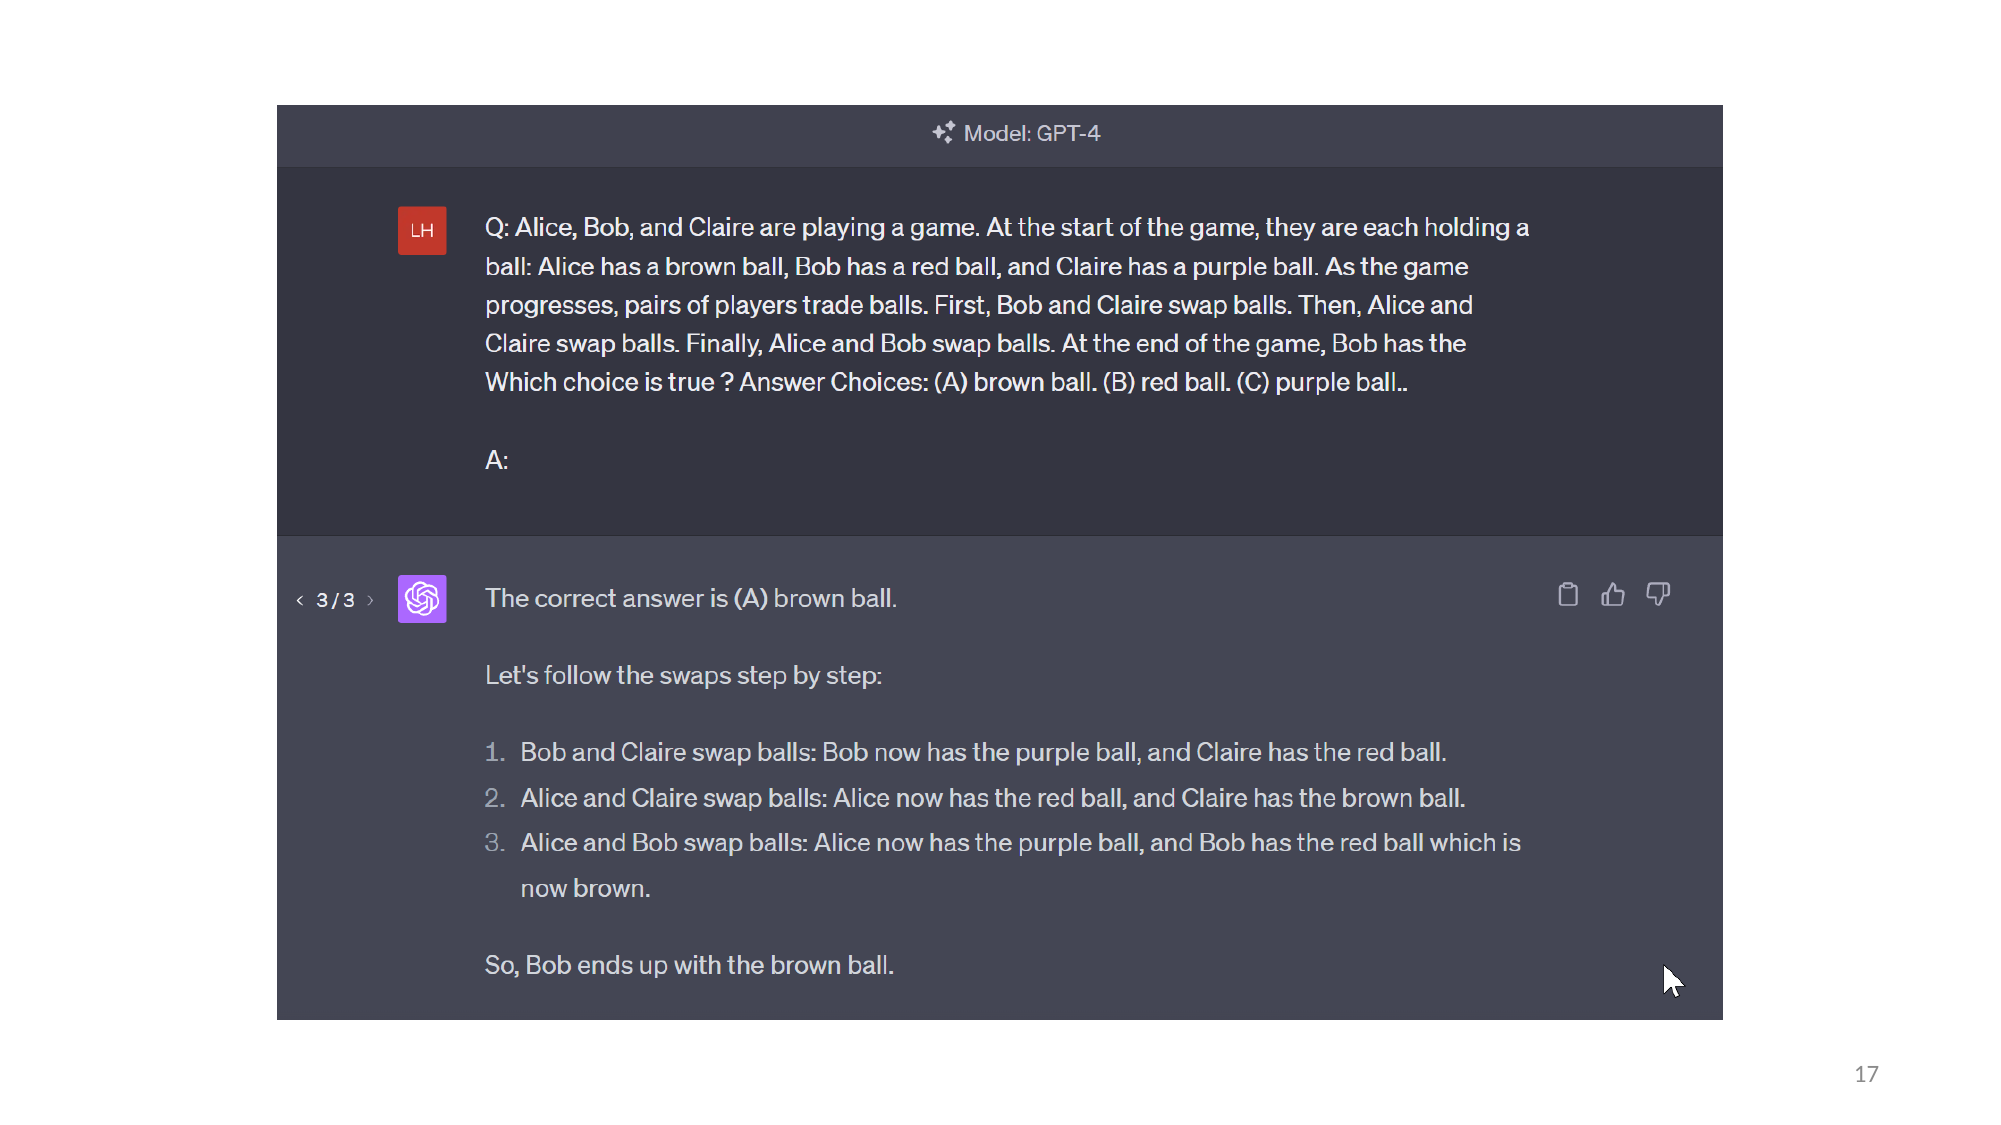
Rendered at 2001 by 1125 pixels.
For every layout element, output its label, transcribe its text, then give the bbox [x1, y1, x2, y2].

slide_number 17 [1444, 1042, 1895, 1103]
picture [277, 105, 1723, 1020]
